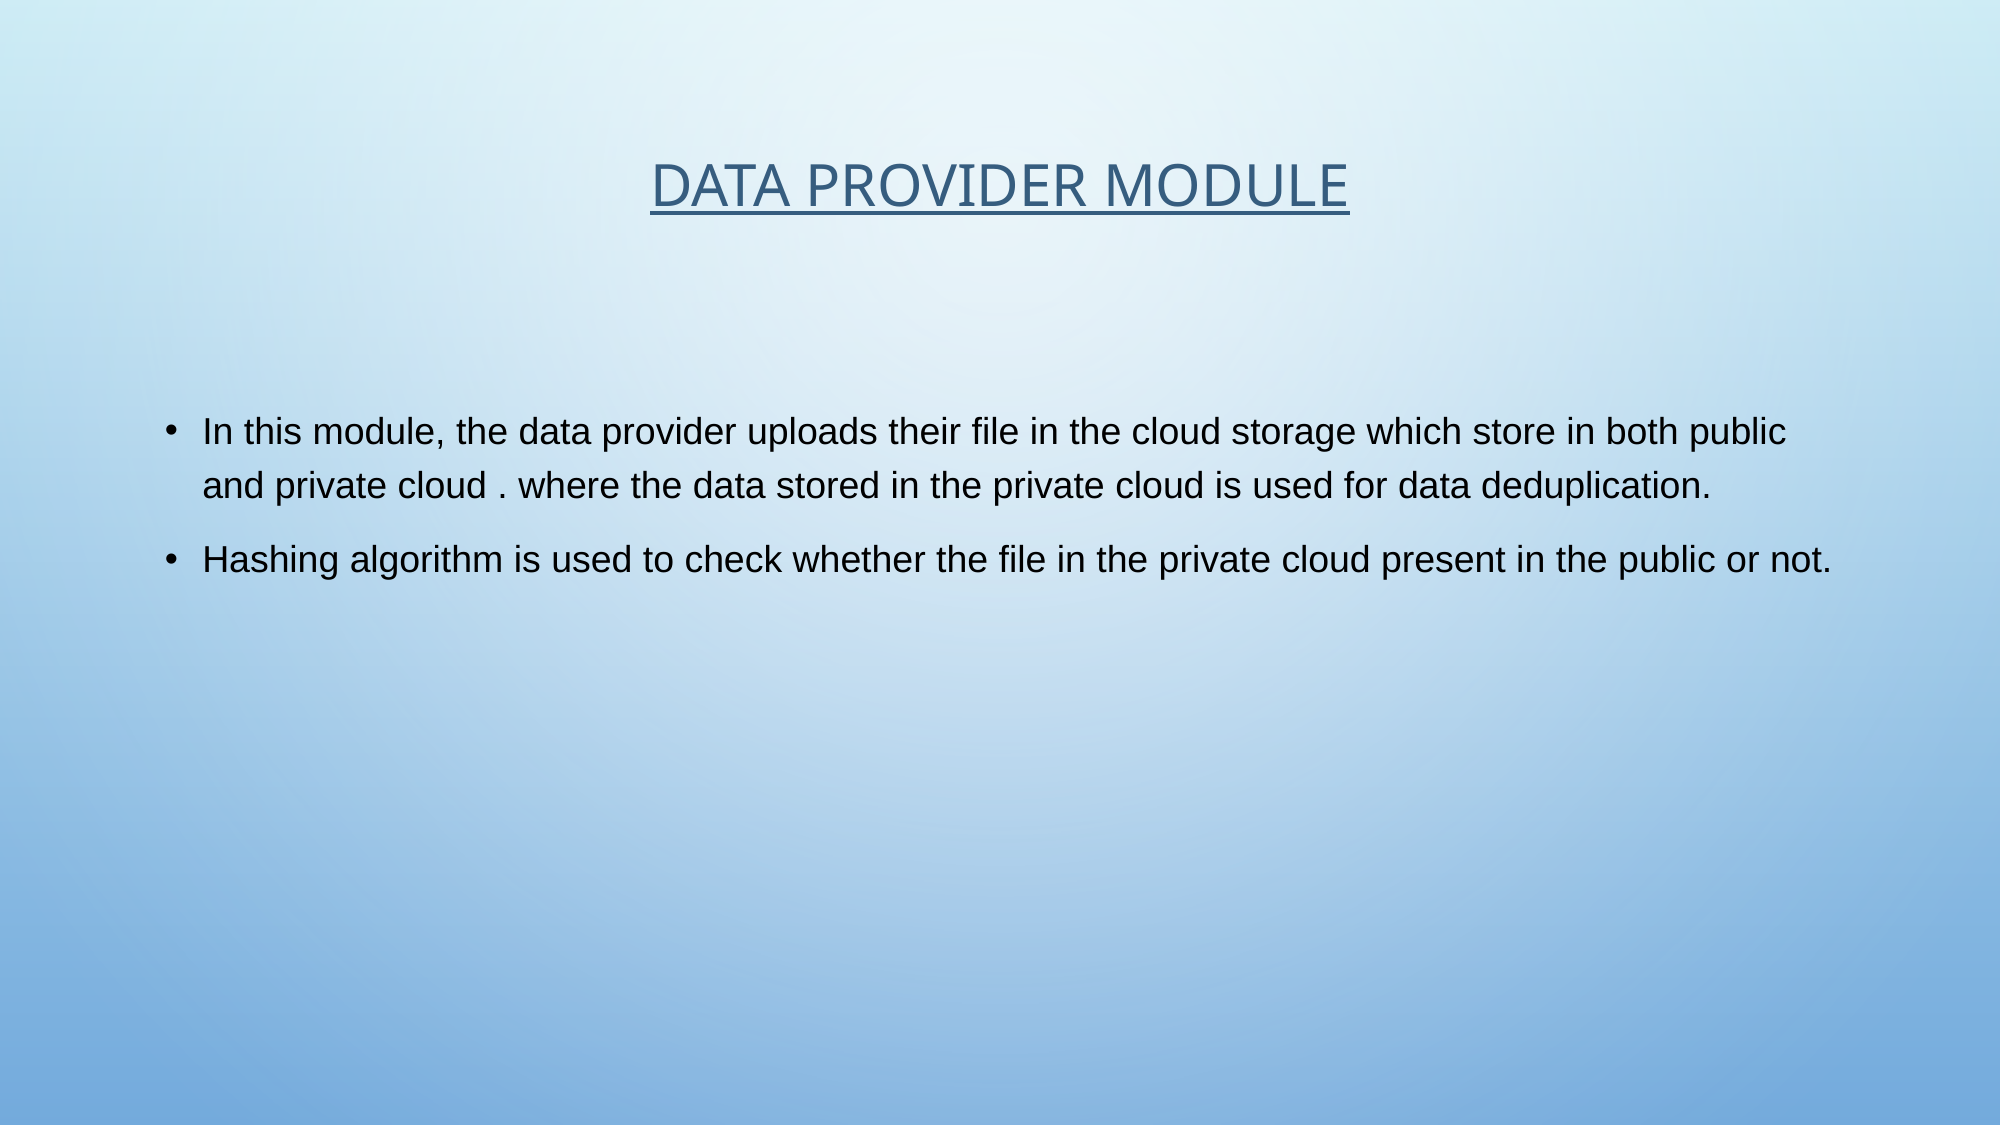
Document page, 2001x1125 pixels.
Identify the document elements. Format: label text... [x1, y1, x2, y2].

list In this module, the data provider uploads their file in the cloud storage which store in both public and private cloud . where the data stored in the private cloud is used for data deduplication. Hashing algorithm is used to check whether the file in the private cloud present in the public or not. [149, 390, 1851, 952]
title DATA PROVIDER MODULE [149, 101, 1851, 364]
